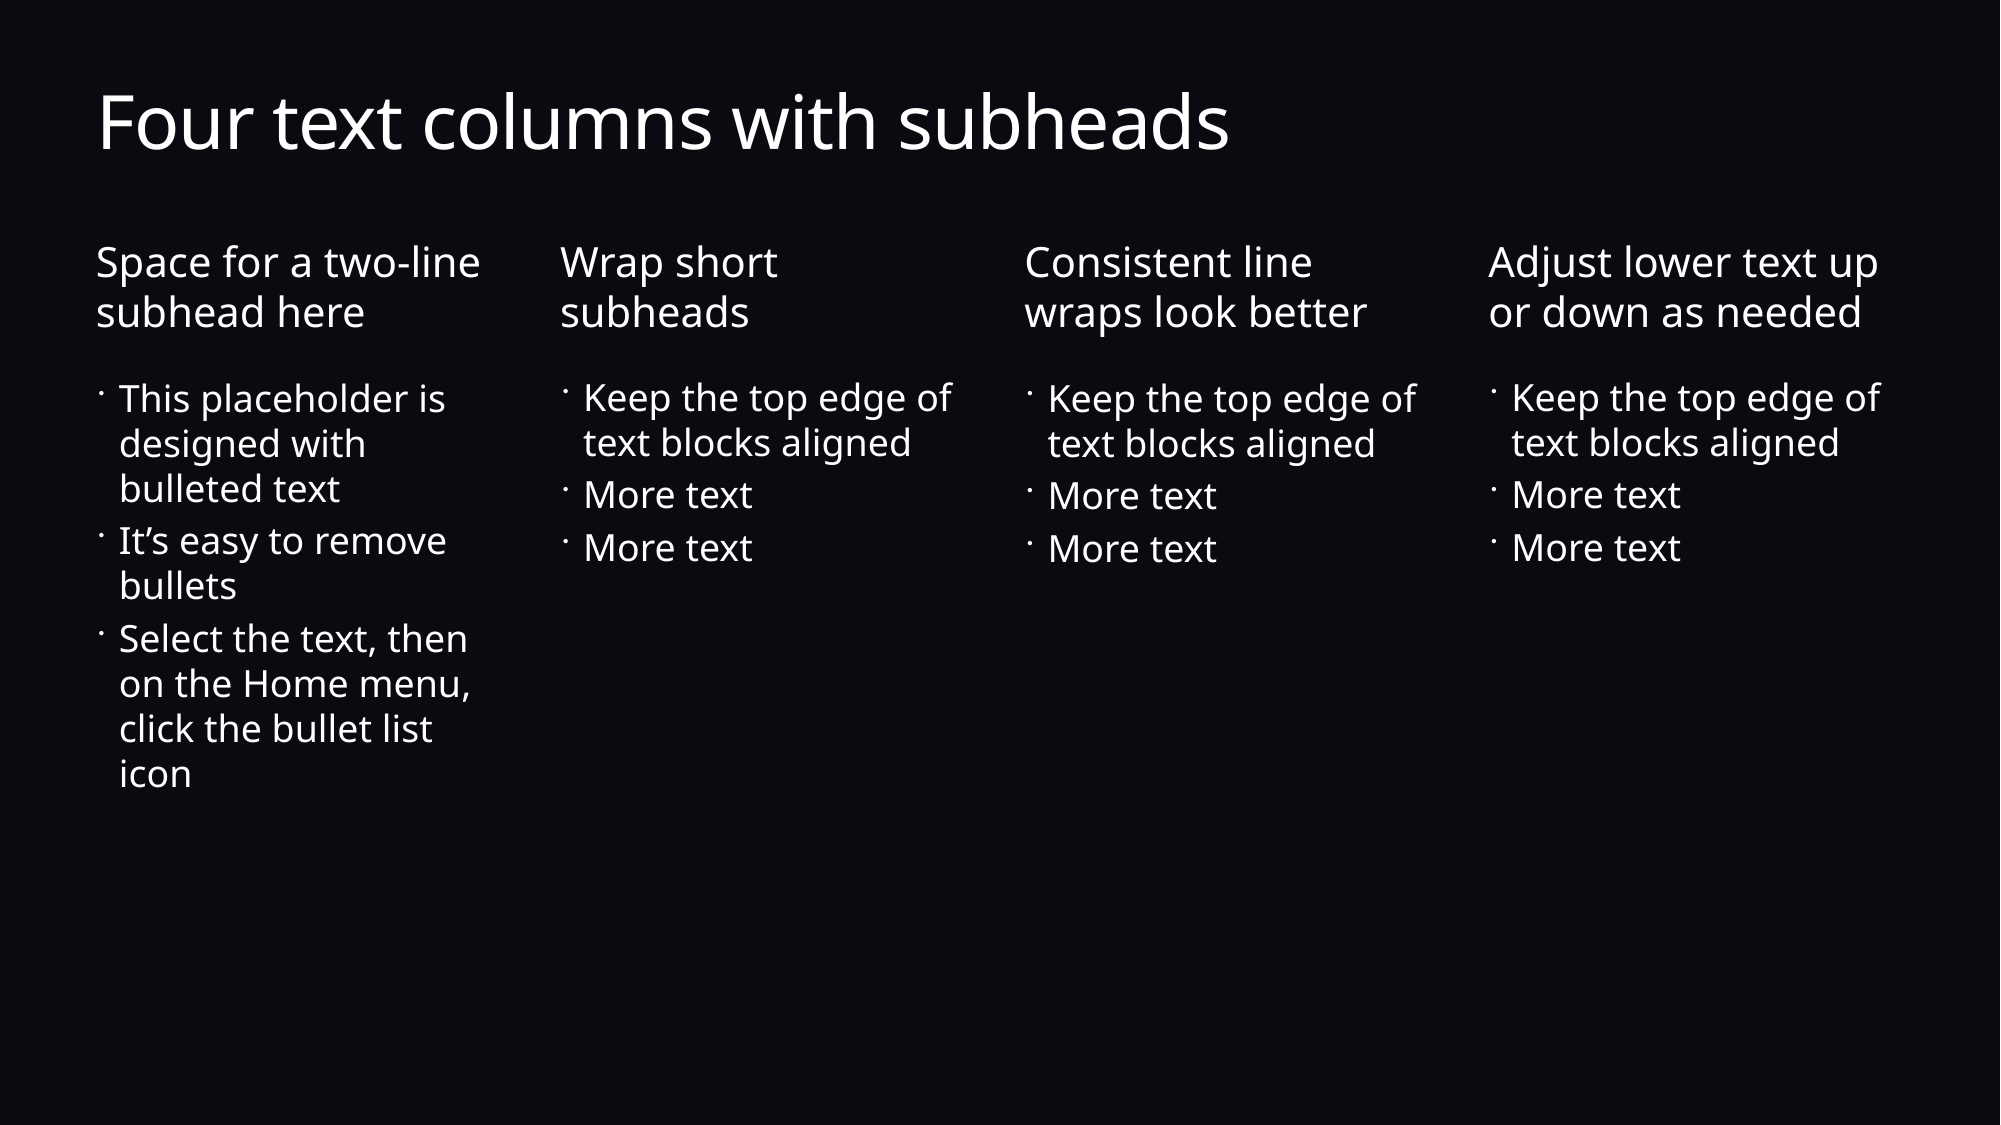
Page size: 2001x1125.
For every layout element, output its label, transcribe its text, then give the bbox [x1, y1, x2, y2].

list Keep the top edge of text blocks aligned More text More text [1488, 373, 1904, 653]
list Keep the top edge of text blocks aligned More text More text [559, 373, 976, 653]
list This placeholder is designed with bulleted text It’s easy to remove bullets Select the text, then on the Home menu, click the bullet list icon [95, 374, 512, 654]
list Wrap short subheads [559, 235, 976, 337]
list Keep the top edge of text blocks aligned More text More text [1024, 374, 1440, 654]
list Consistent line wraps look better [1024, 235, 1440, 337]
list Space for a two-line subhead here [95, 235, 512, 337]
list Adjust lower text up or down as needed [1488, 235, 1904, 337]
title Four text columns with subheads [96, 75, 1904, 166]
